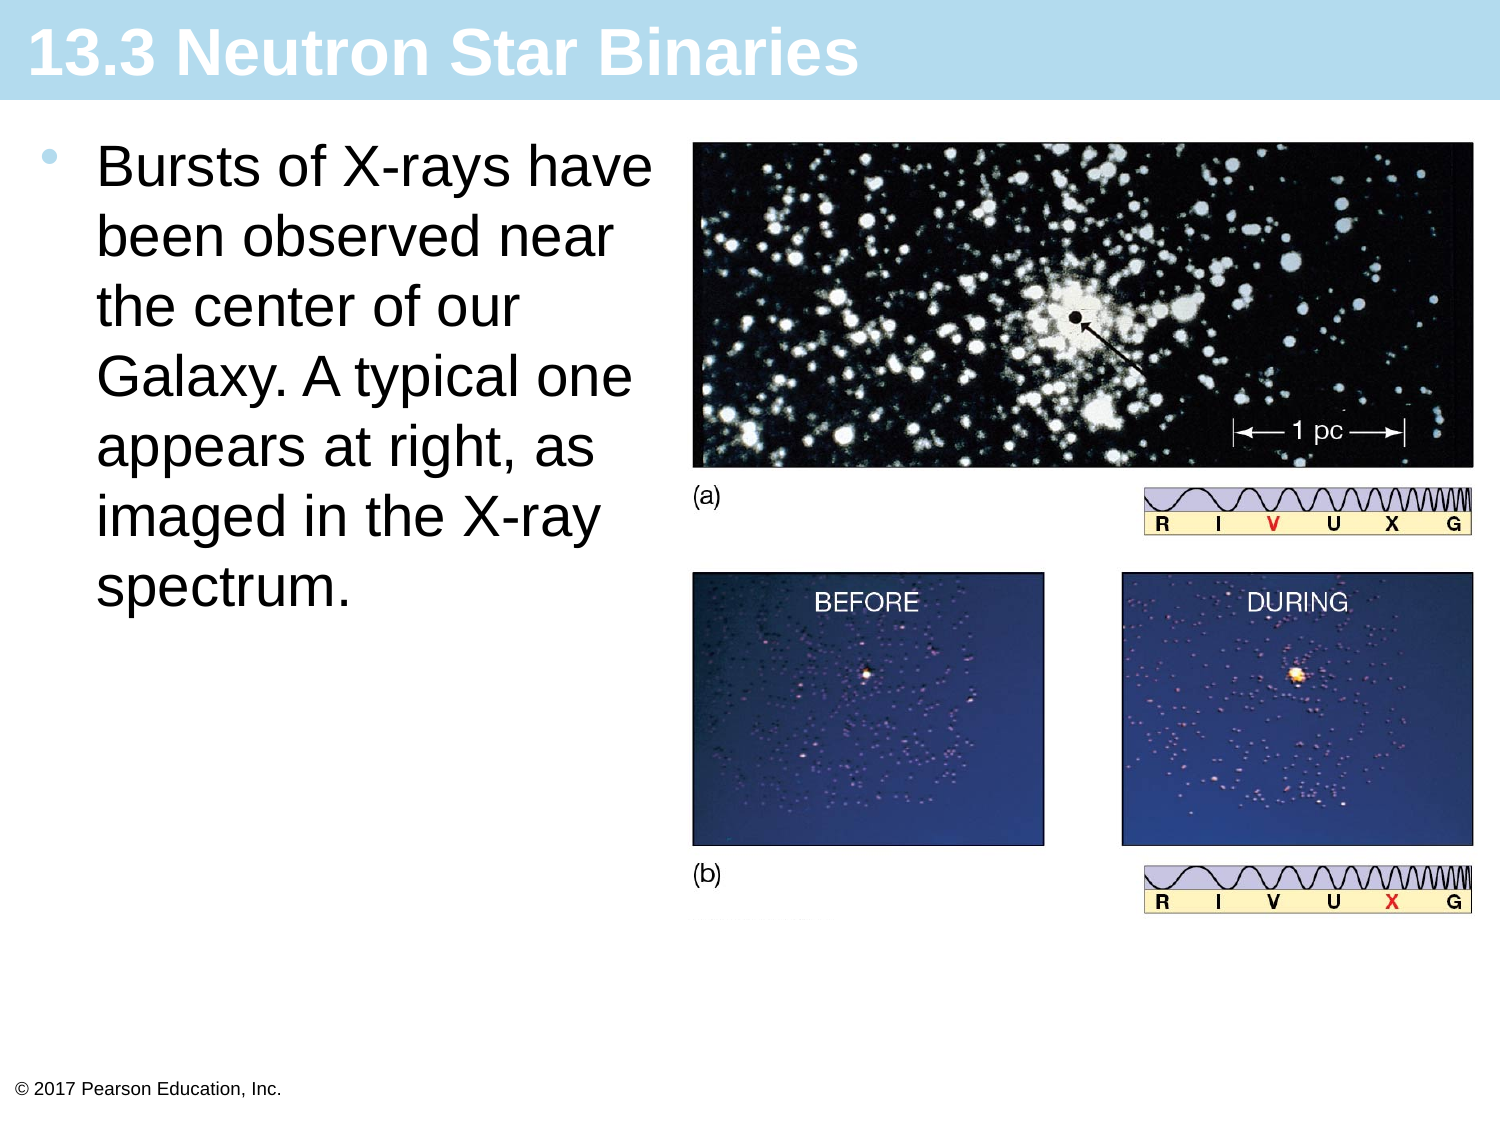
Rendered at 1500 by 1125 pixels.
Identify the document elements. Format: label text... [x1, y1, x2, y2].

picture [687, 137, 1479, 920]
list Bursts of X-rays have been observed near the center of our Galaxy. A typical one appears at right, as imaged in the X-ray spectrum. [24, 120, 1475, 1046]
footer © 2017 Pearson Education, Inc. [0, 1049, 476, 1125]
title 13.3 Neutron Star Binaries [12, 2, 1475, 96]
